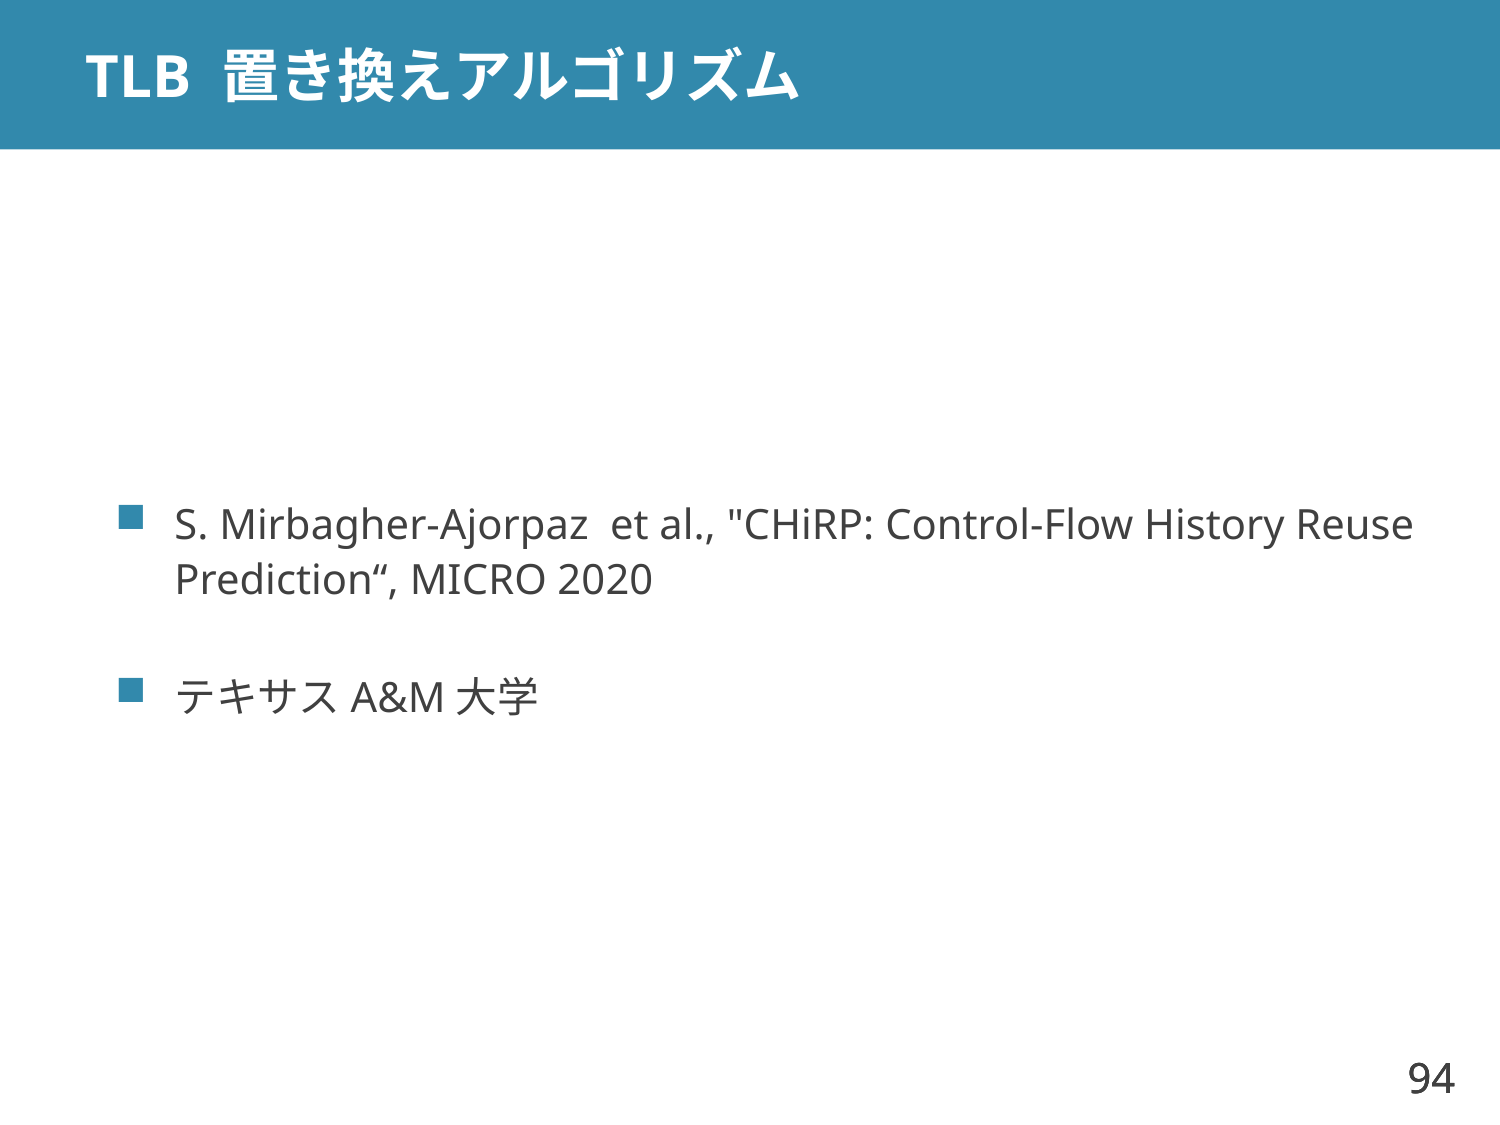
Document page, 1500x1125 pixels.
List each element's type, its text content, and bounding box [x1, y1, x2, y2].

list S. Mirbagher-Ajorpaz et al., "CHiRP: Control-Flow History Reuse Prediction“, MICRO 2020 テキサスA&M大学 [100, 178, 1459, 1036]
title TLB 置き換えアルゴリズム [70, 0, 1500, 150]
